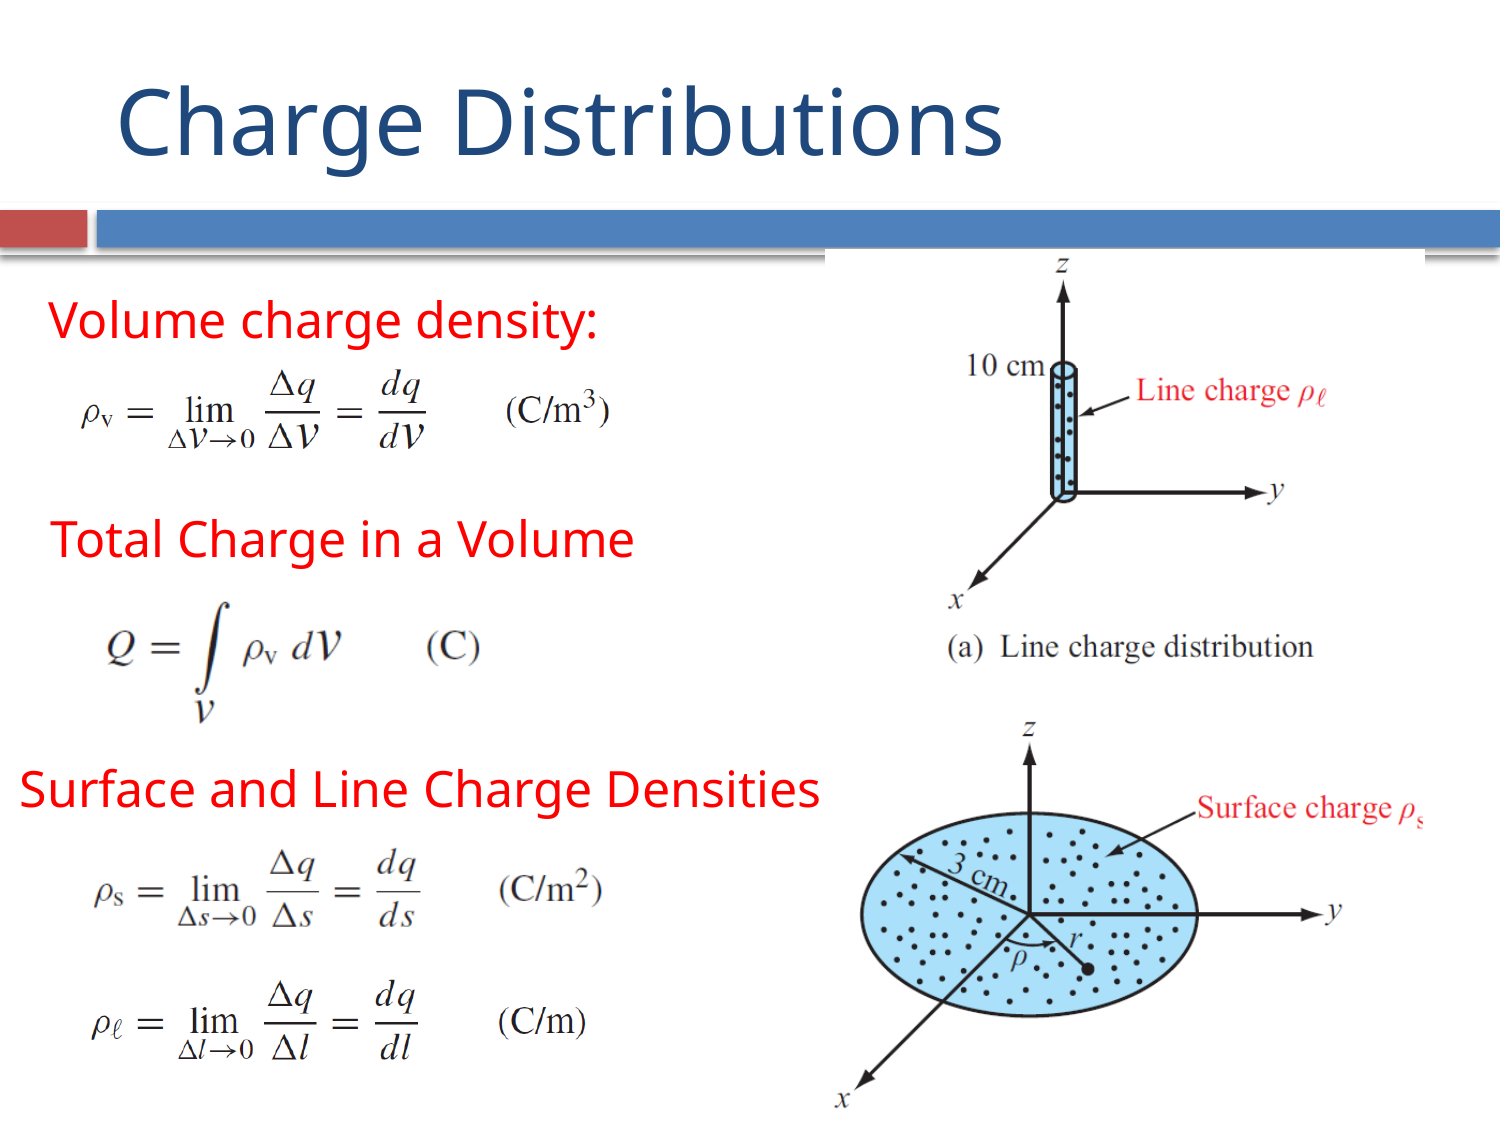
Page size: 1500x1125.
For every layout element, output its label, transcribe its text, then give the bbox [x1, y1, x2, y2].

title Charge Distributions [100, 37, 1438, 200]
text_box Total Charge in a Volume [36, 499, 652, 575]
picture [824, 249, 1426, 1115]
picture [87, 973, 588, 1065]
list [74, 364, 614, 457]
picture [99, 587, 483, 736]
text_box Surface and Line Charge Densities [4, 749, 818, 825]
text_box Volume charge density: [34, 281, 615, 356]
picture [87, 837, 605, 938]
